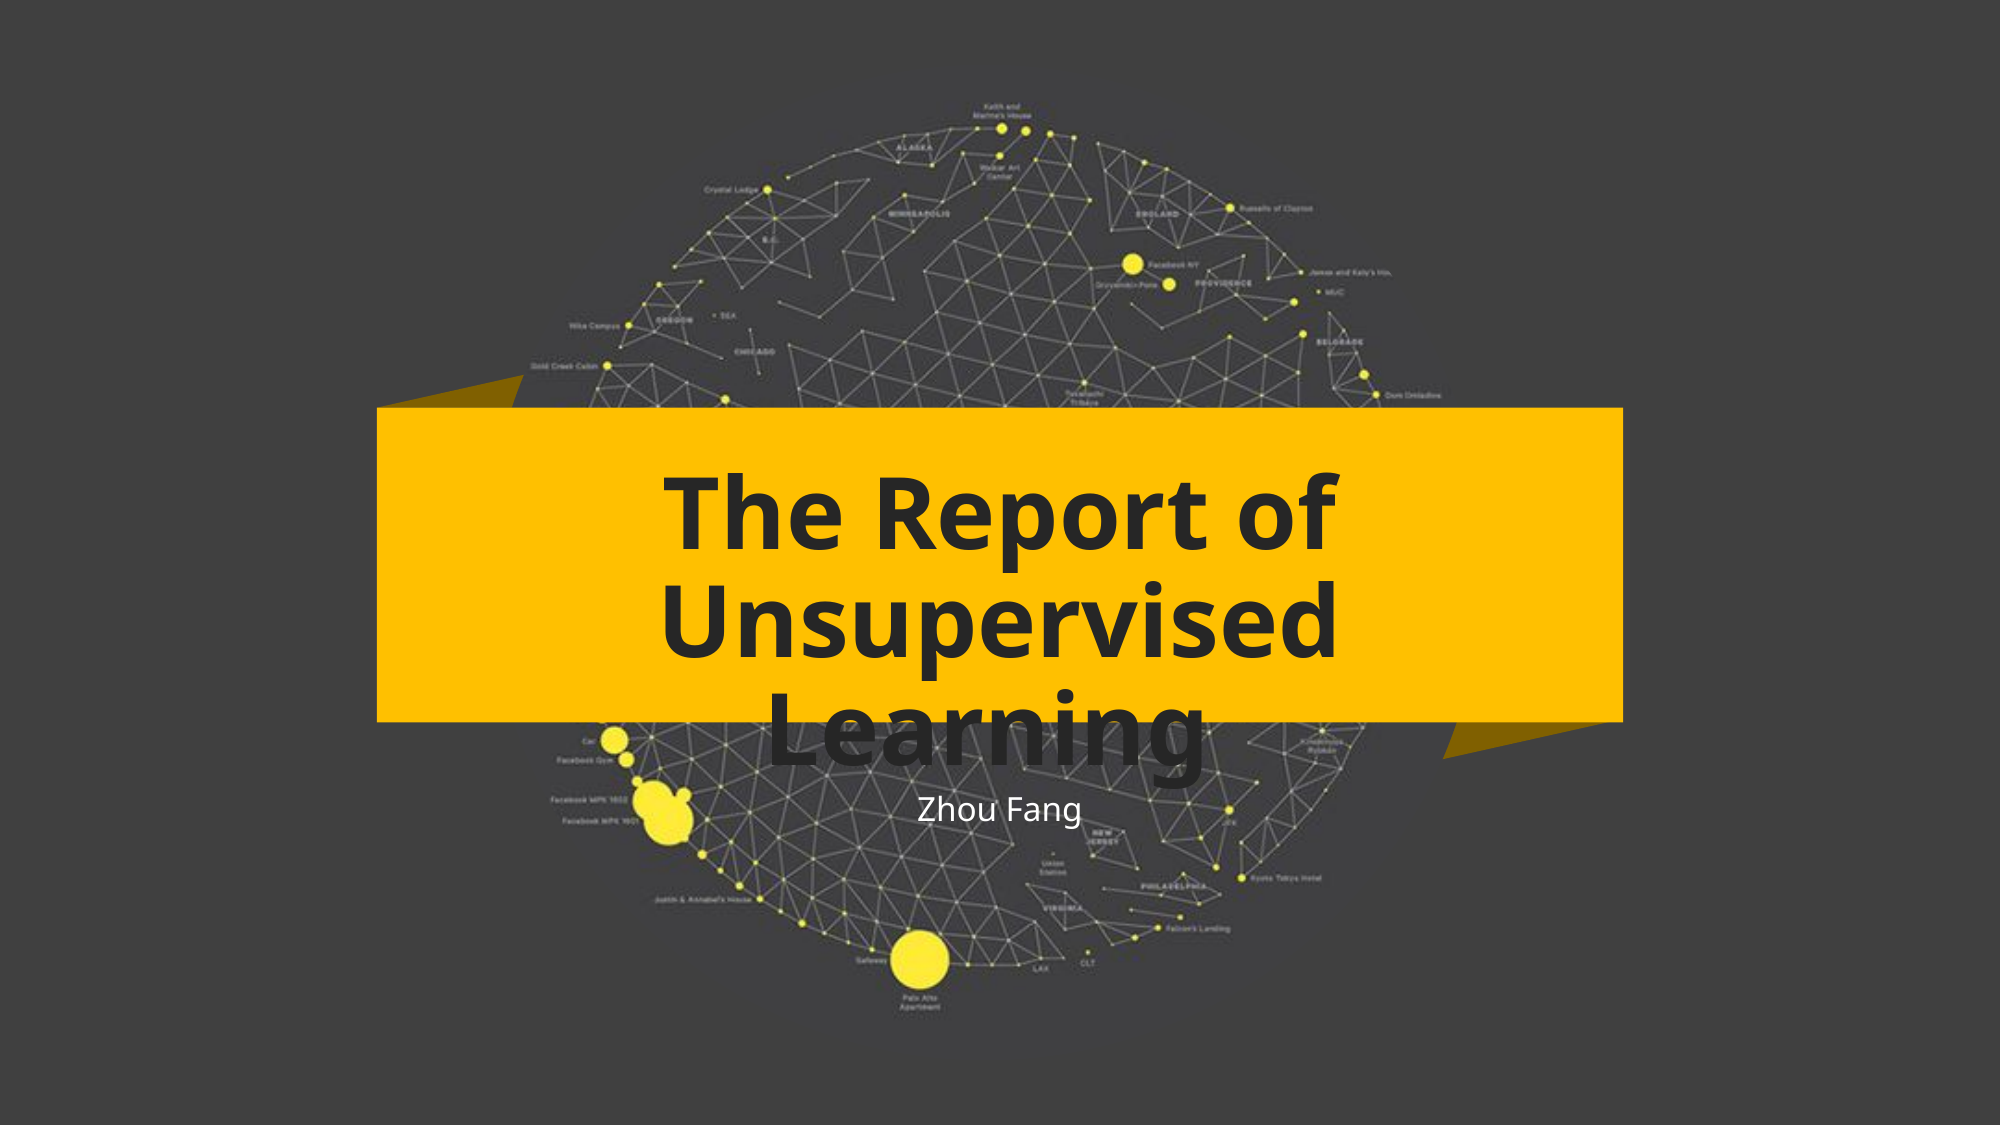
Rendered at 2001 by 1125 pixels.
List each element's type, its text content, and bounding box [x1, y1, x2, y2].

picture [512, 64, 1459, 407]
list The Report of Unsupervised Learning [430, 455, 1570, 671]
picture [513, 723, 1457, 1061]
list Zhou Fang [607, 785, 1393, 836]
